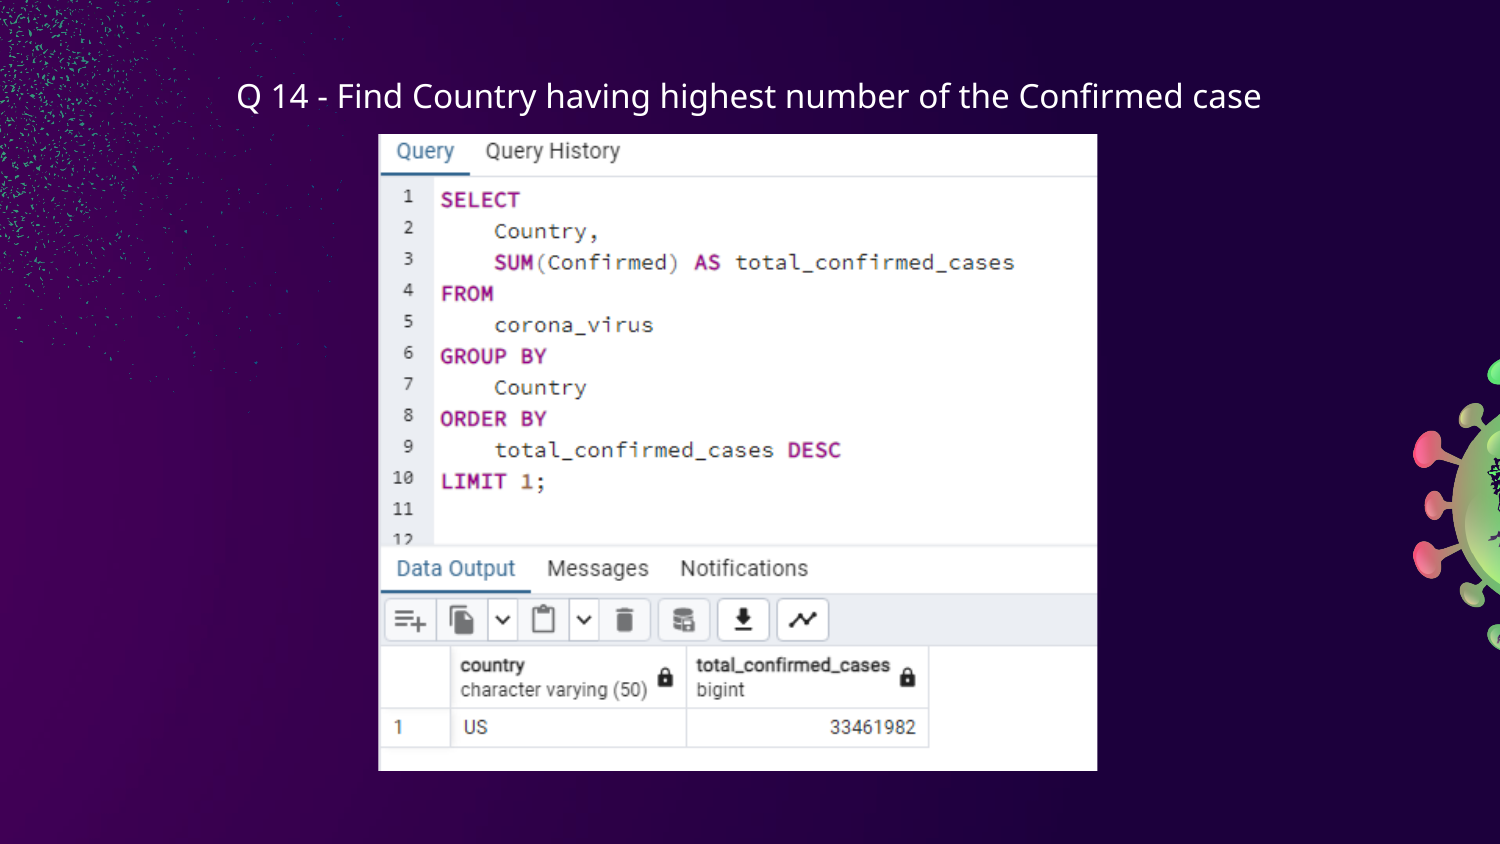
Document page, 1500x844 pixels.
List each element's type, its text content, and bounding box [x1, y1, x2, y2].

picture [0, 0, 350, 413]
picture [1413, 263, 1500, 812]
picture [378, 134, 1098, 771]
title Q 14 - Find Country having highest number of the Confirmed case [118, 60, 1382, 150]
